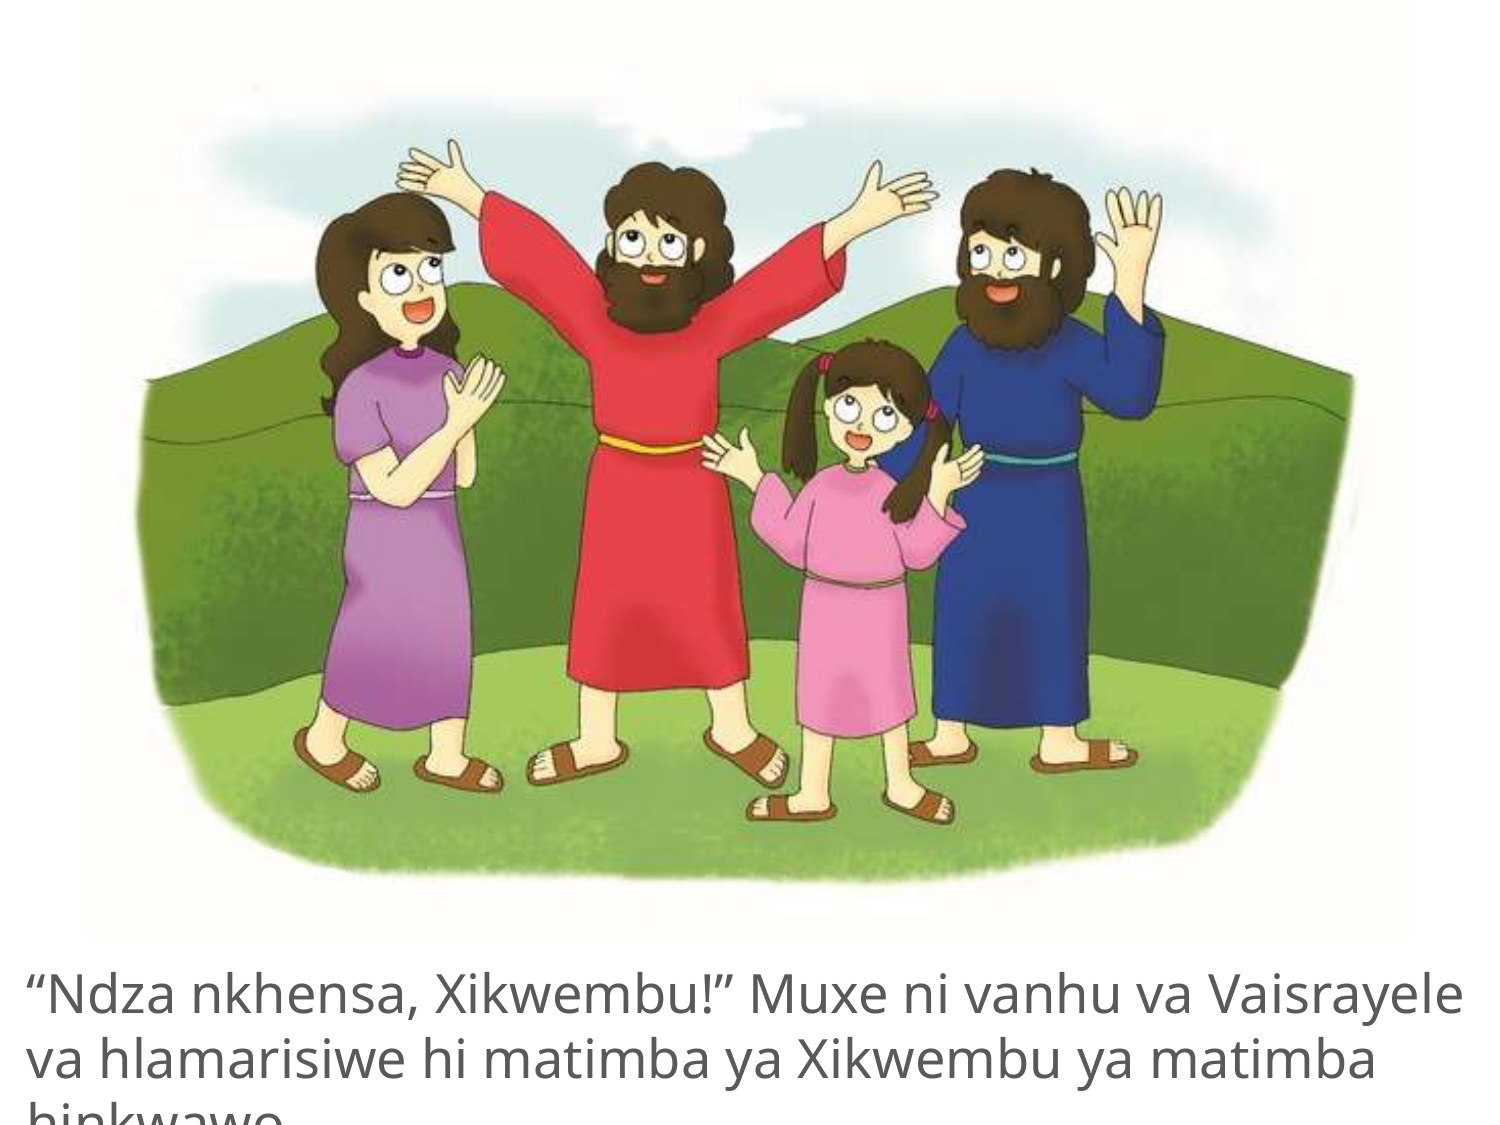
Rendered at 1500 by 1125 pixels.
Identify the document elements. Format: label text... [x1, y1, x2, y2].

text_box “Ndza nkhensa, Xikwembu!” Muxe ni vanhu va Vaisrayele va hlamarisiwe hi matimba ya Xikwembu ya matimba hinkwawo. [11, 952, 1498, 1125]
picture [85, 0, 1412, 938]
